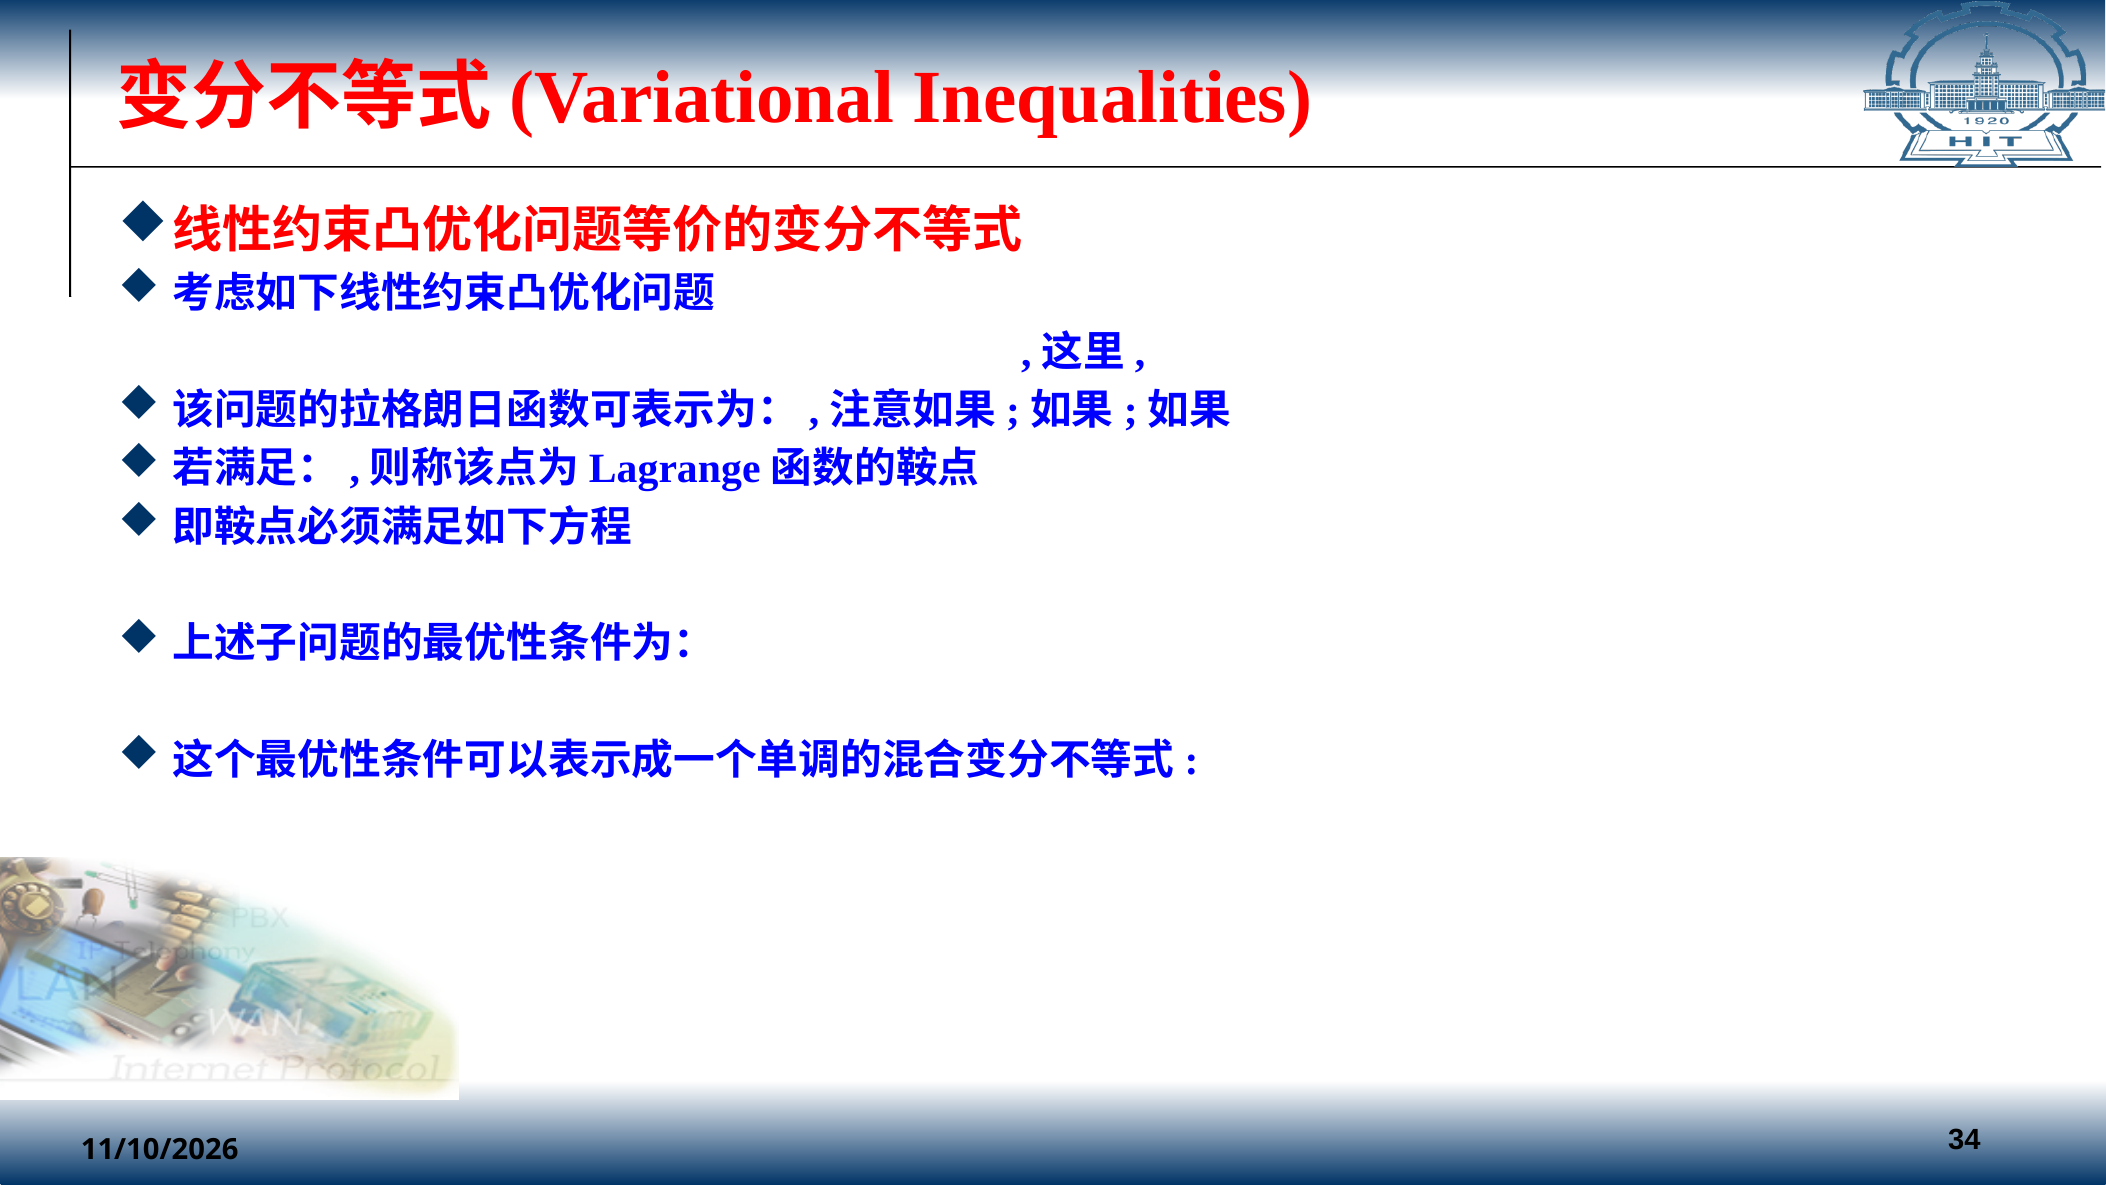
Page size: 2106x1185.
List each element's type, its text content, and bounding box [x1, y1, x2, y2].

picture [0, 857, 459, 1100]
title 变分不等式(Variational Inequalities) [101, 29, 1941, 155]
picture [1863, 1, 2106, 167]
